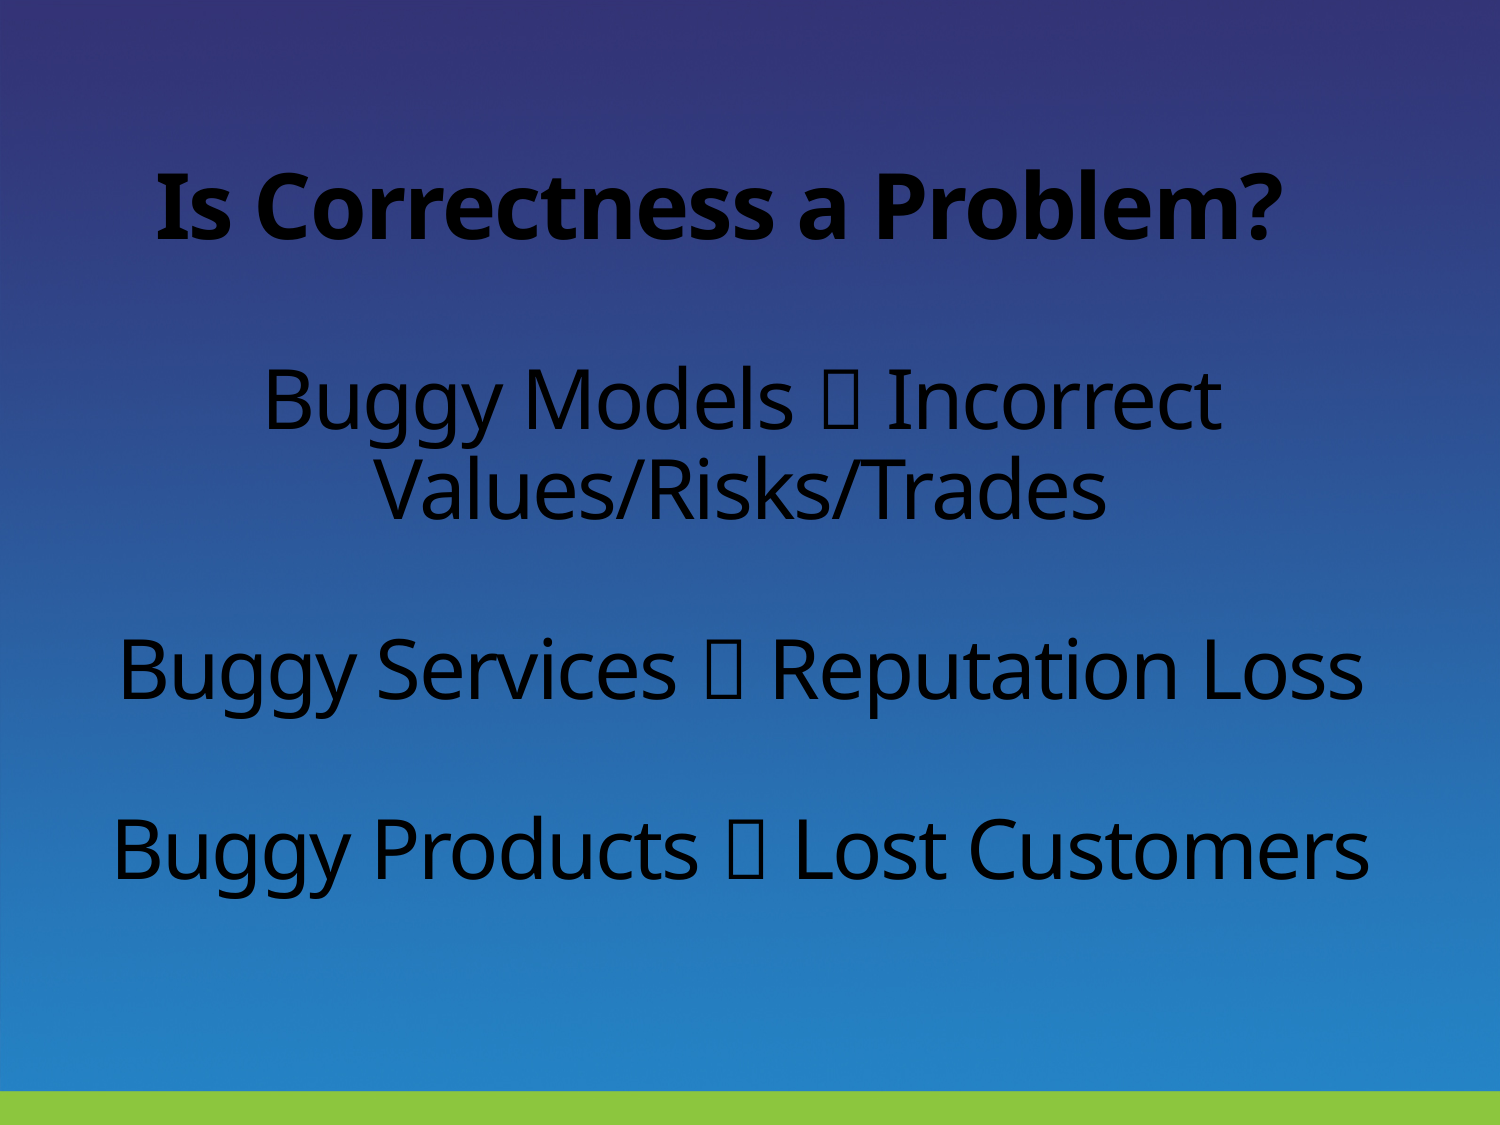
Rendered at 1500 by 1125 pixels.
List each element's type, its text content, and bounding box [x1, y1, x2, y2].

picture [0, 0, 1500, 1125]
title Is Correctness a Problem? Buggy Models  Incorrect Values/Risks/Trades Buggy Services  Reputation Loss Buggy Products  Lost Customers [54, 160, 1430, 906]
